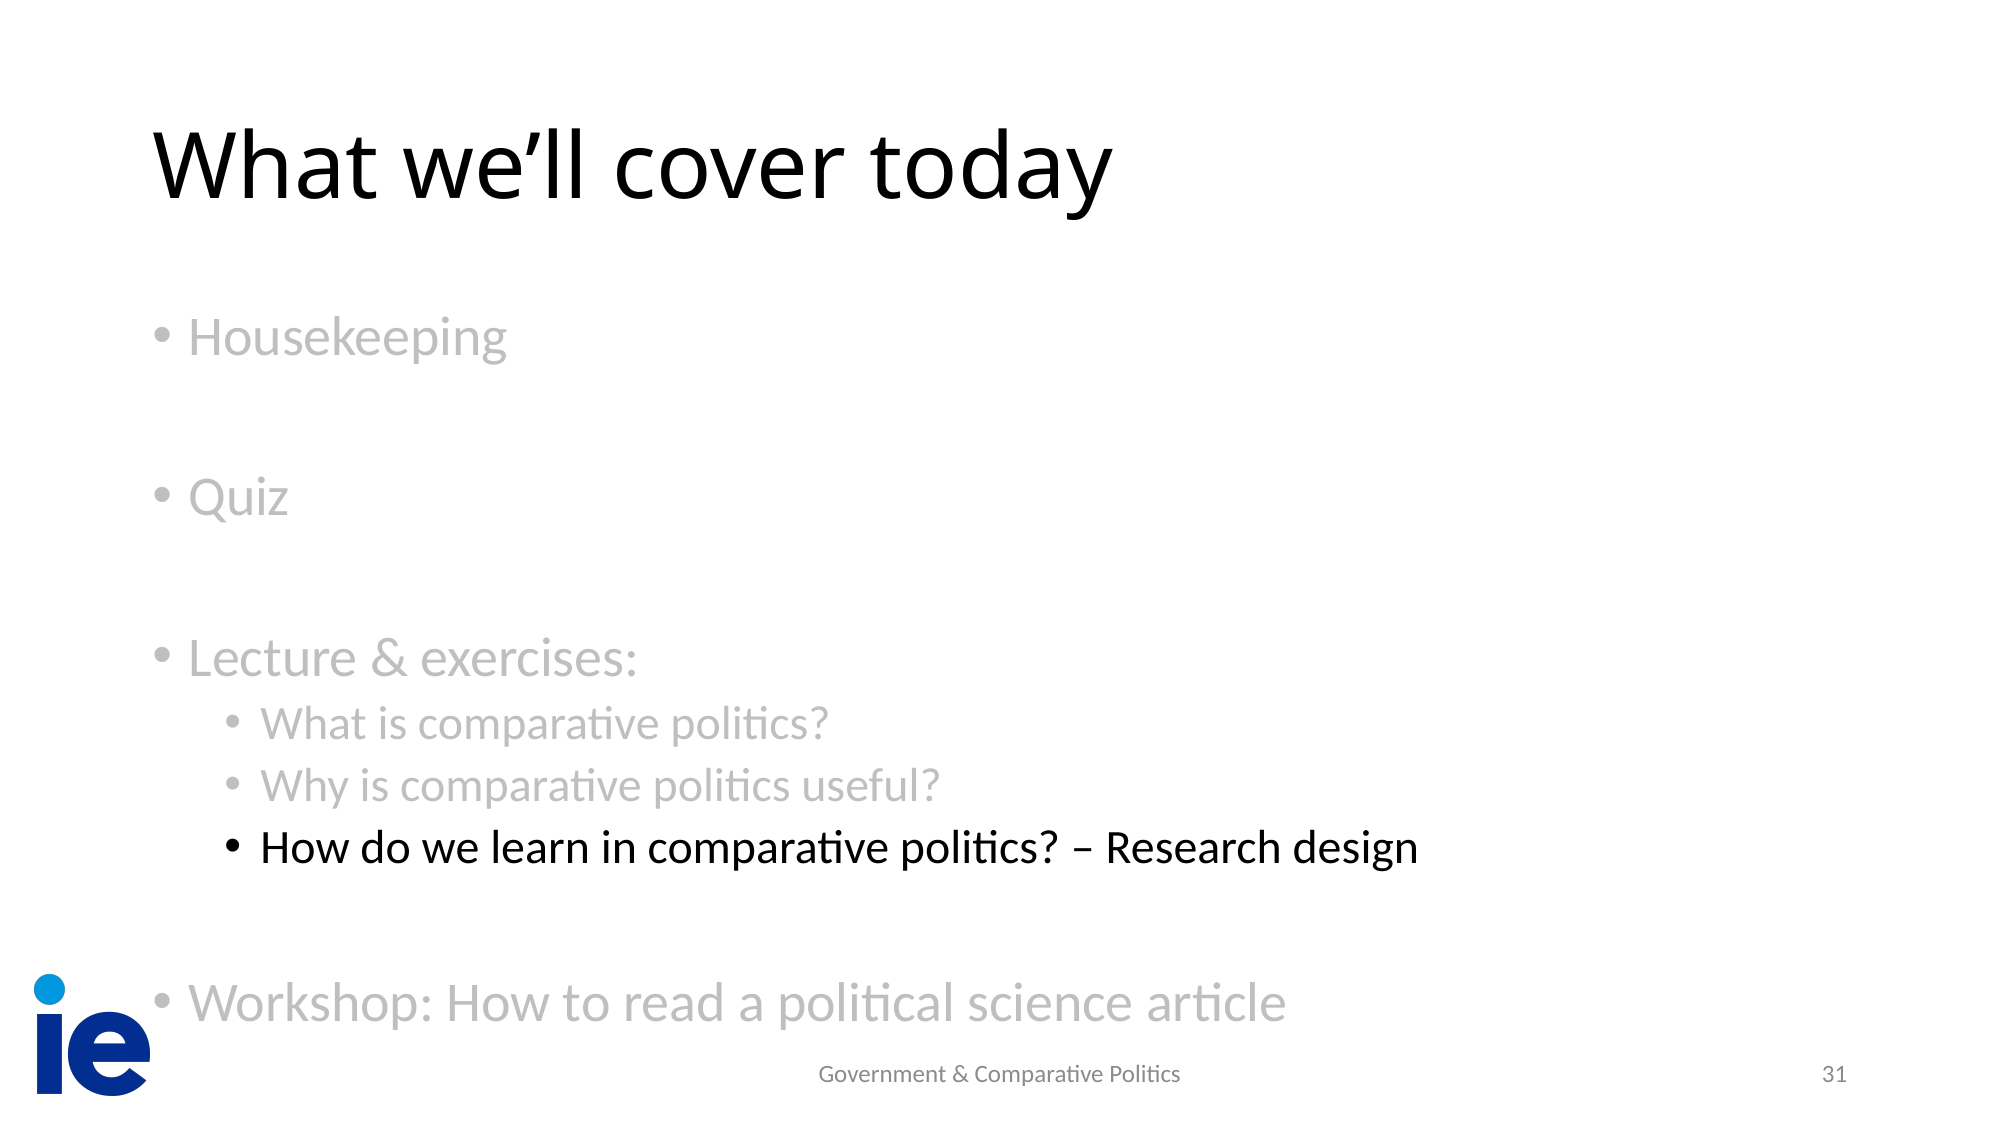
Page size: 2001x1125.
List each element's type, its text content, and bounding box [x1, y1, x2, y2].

picture [34, 974, 43, 983]
footer Government & Comparative Politics [662, 1042, 1338, 1103]
list Housekeeping Quiz Lecture & exercises: What is comparative politics? Why is comparative politics useful? How do we learn in comparative politics? – Research design Workshop: How to read a political science article [137, 299, 1921, 1043]
picture [34, 974, 150, 1096]
title What we’ll cover today [137, 59, 1863, 278]
slide_number 31 [1412, 1042, 1863, 1103]
